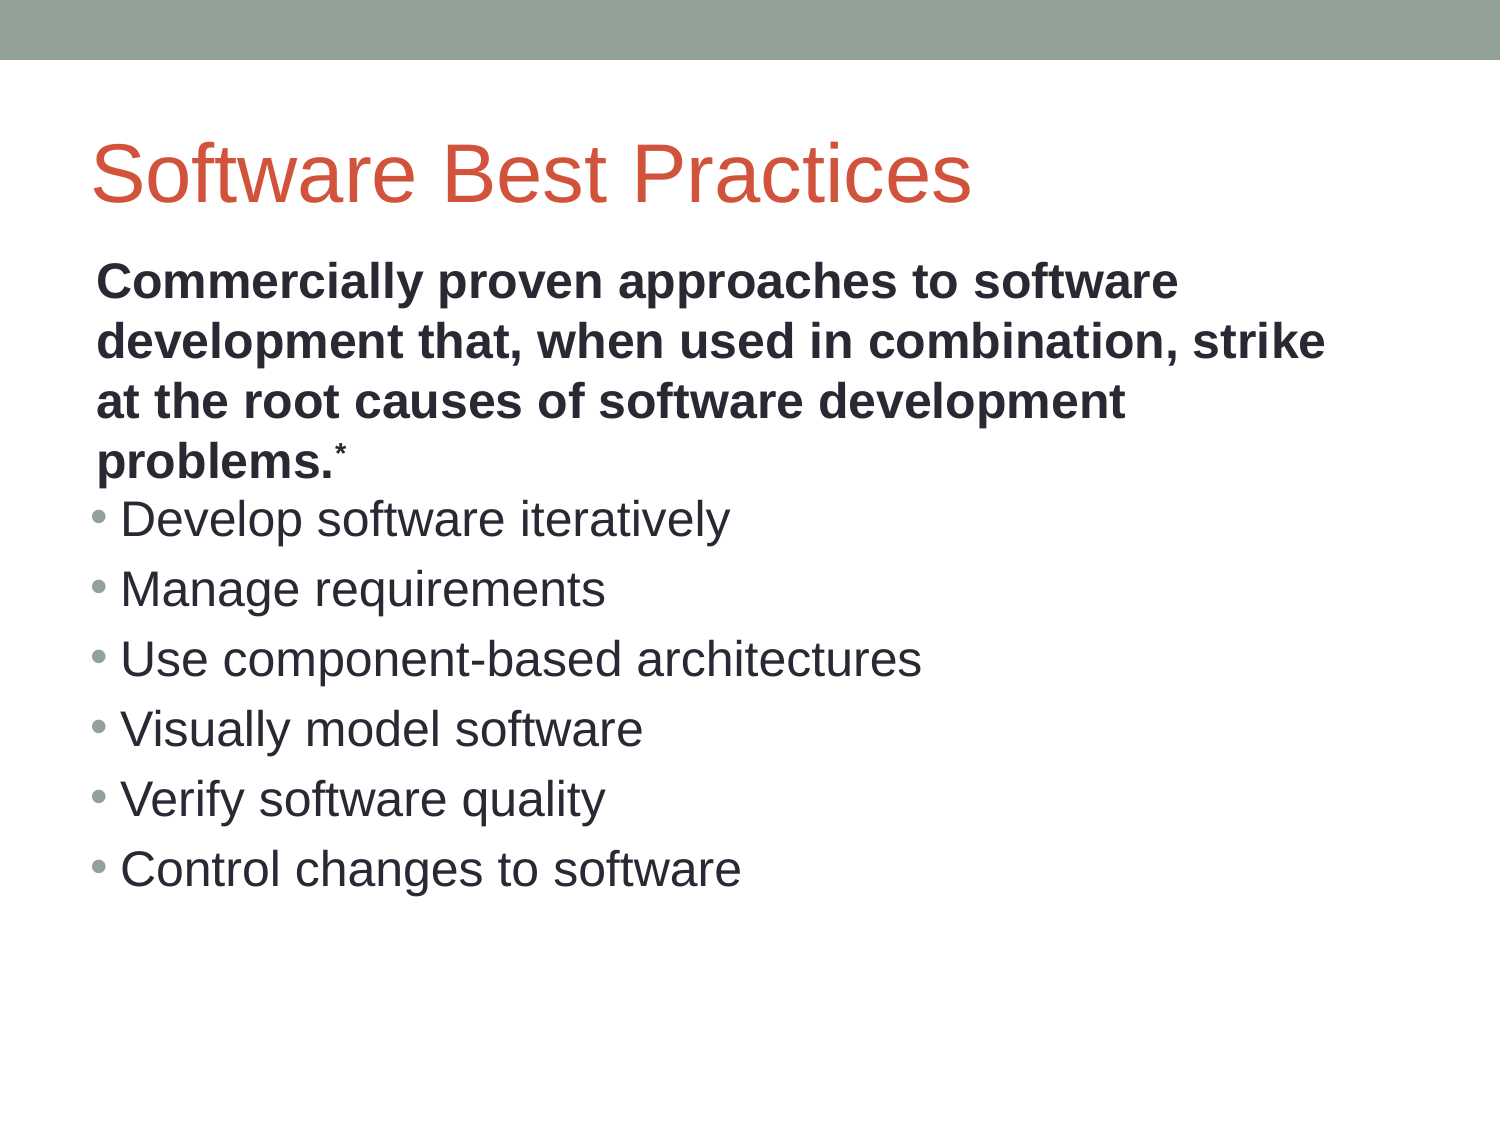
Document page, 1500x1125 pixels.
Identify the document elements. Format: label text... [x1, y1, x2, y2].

title Software Best Practices [75, 87, 1425, 250]
list Develop software iteratively Manage requirements Use component-based architectures Visually model software Verify software quality Control changes to software [75, 478, 1425, 1006]
text_box Commercially proven approaches to software development that, when used in combination, strike at the root causes of software development problems.* [81, 241, 1372, 497]
